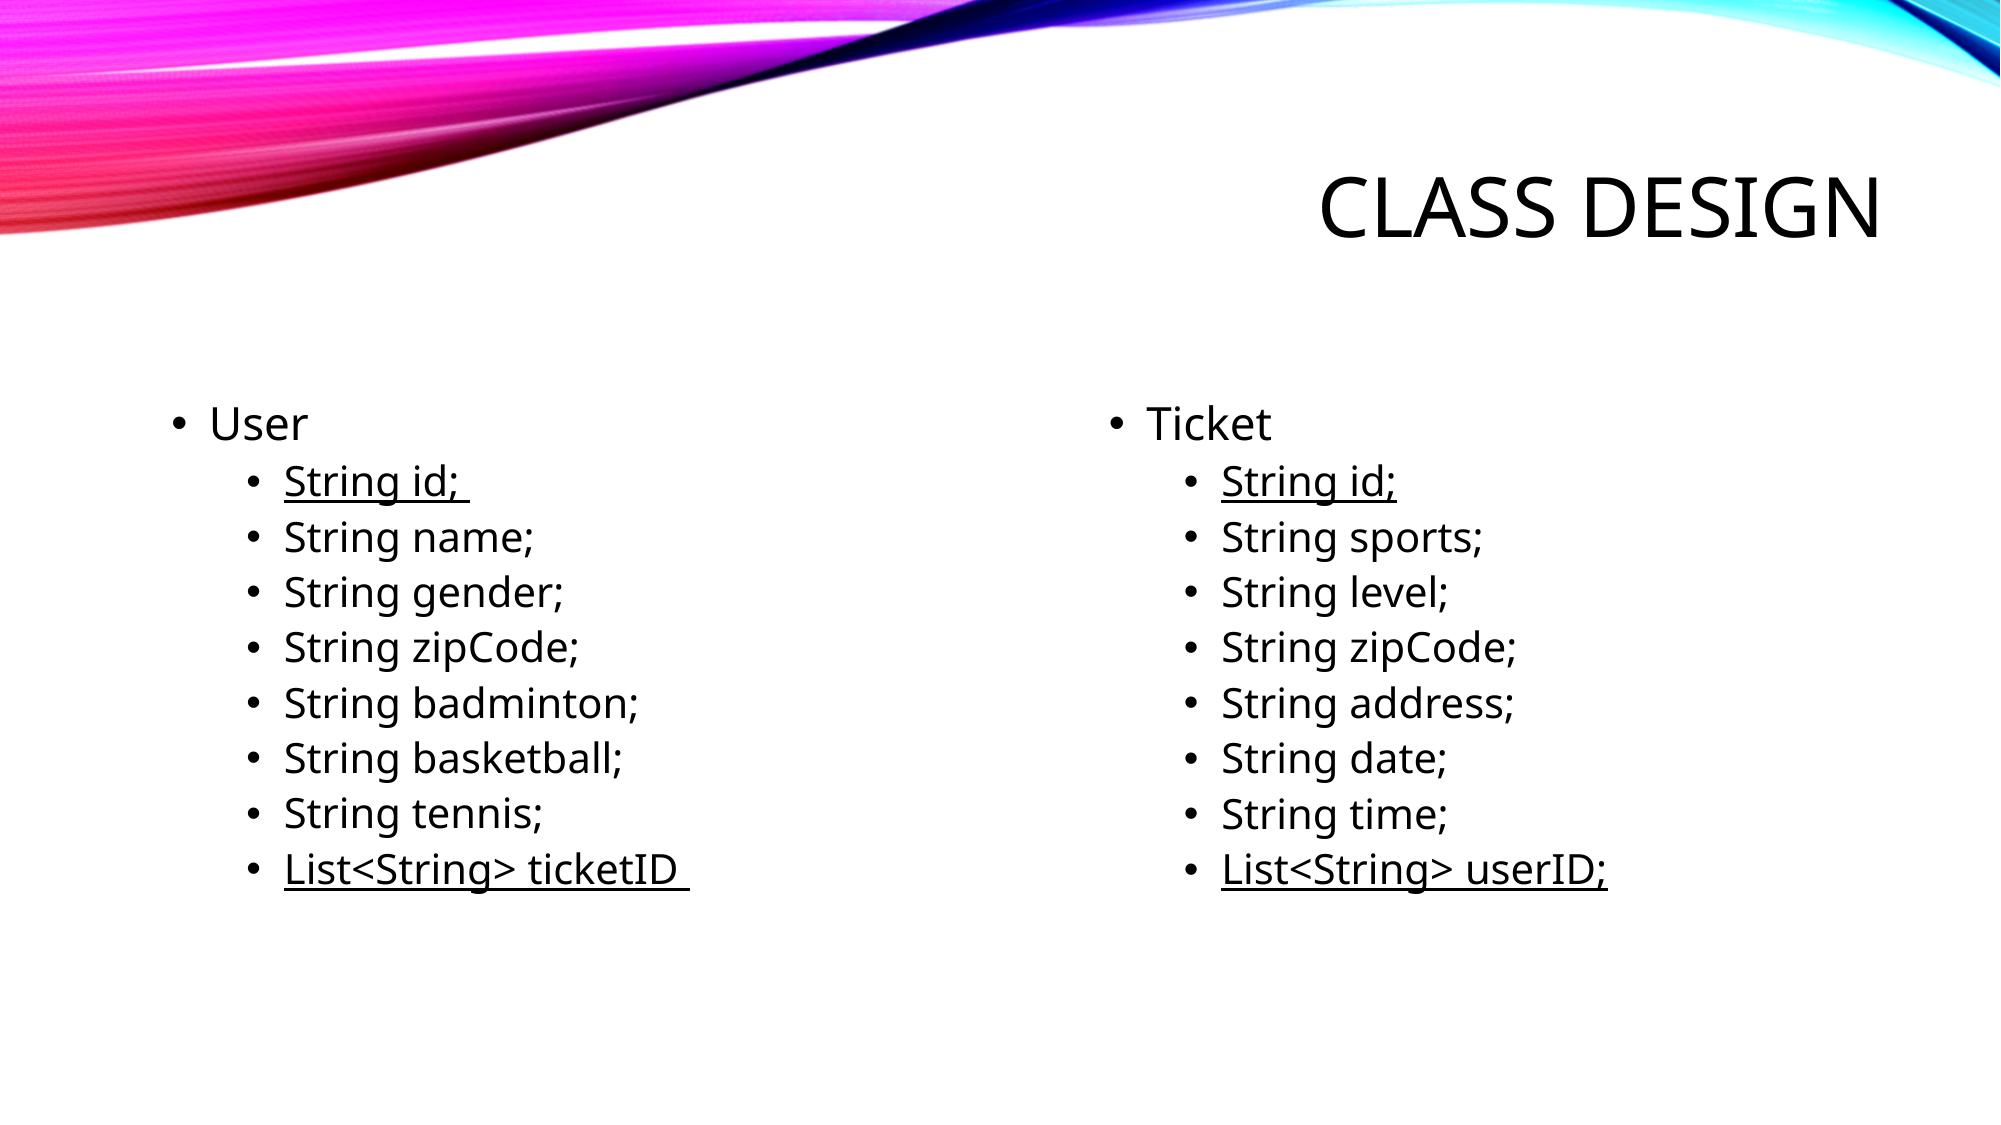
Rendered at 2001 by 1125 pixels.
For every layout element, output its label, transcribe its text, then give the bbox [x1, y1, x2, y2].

title Class Design [487, 104, 1900, 317]
picture [1910, 0, 2000, 45]
picture [0, 0, 2000, 237]
picture [1890, 0, 2000, 75]
text_box Ticket String id; String sports; String level; String zipCode; String address; String date; String time; List<String> userID; [1093, 393, 1844, 1054]
list User String id; String name; String gender; String zipCode; String badminton; String basketball; String tennis; List<String> ticketID [156, 393, 907, 1054]
